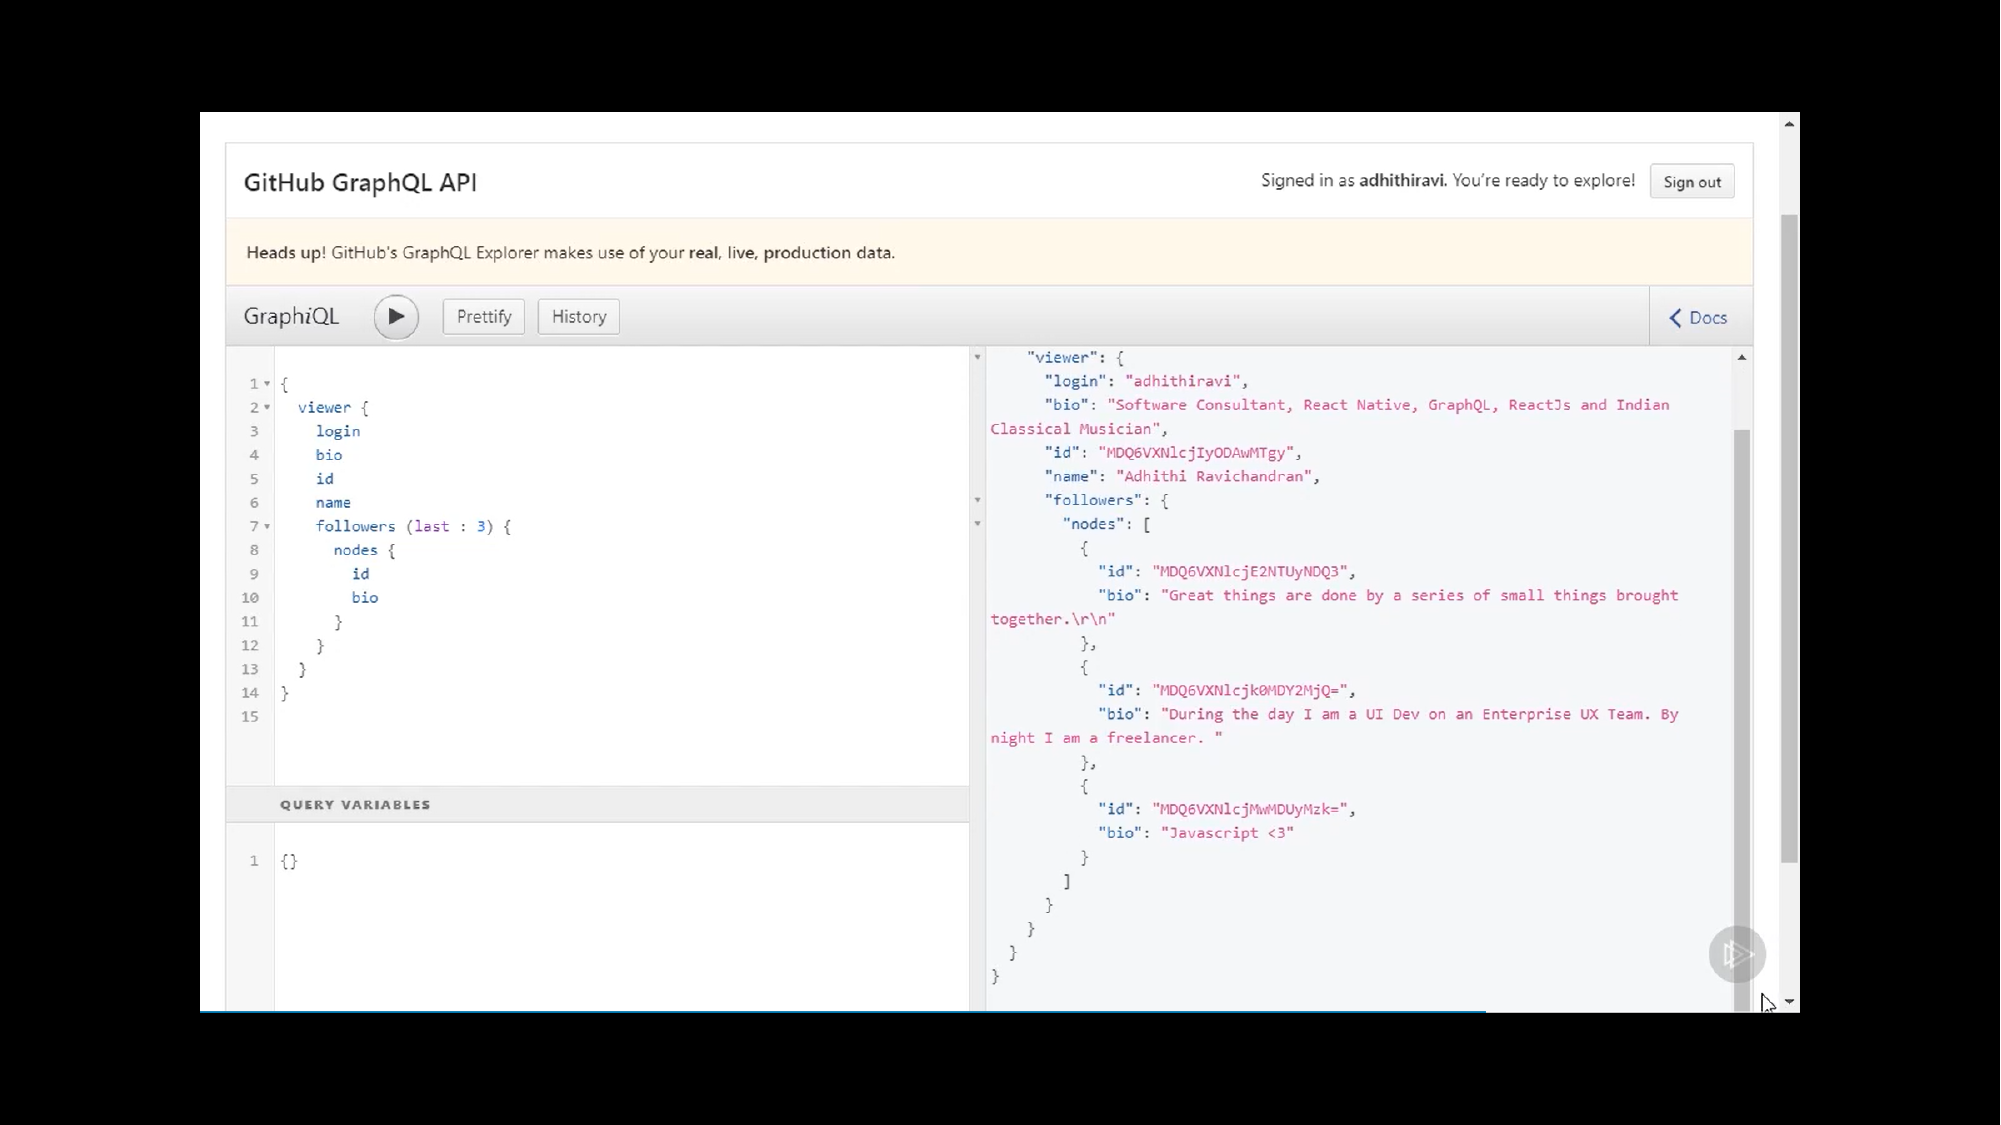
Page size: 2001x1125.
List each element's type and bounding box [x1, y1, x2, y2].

picture [199, 112, 1800, 1013]
